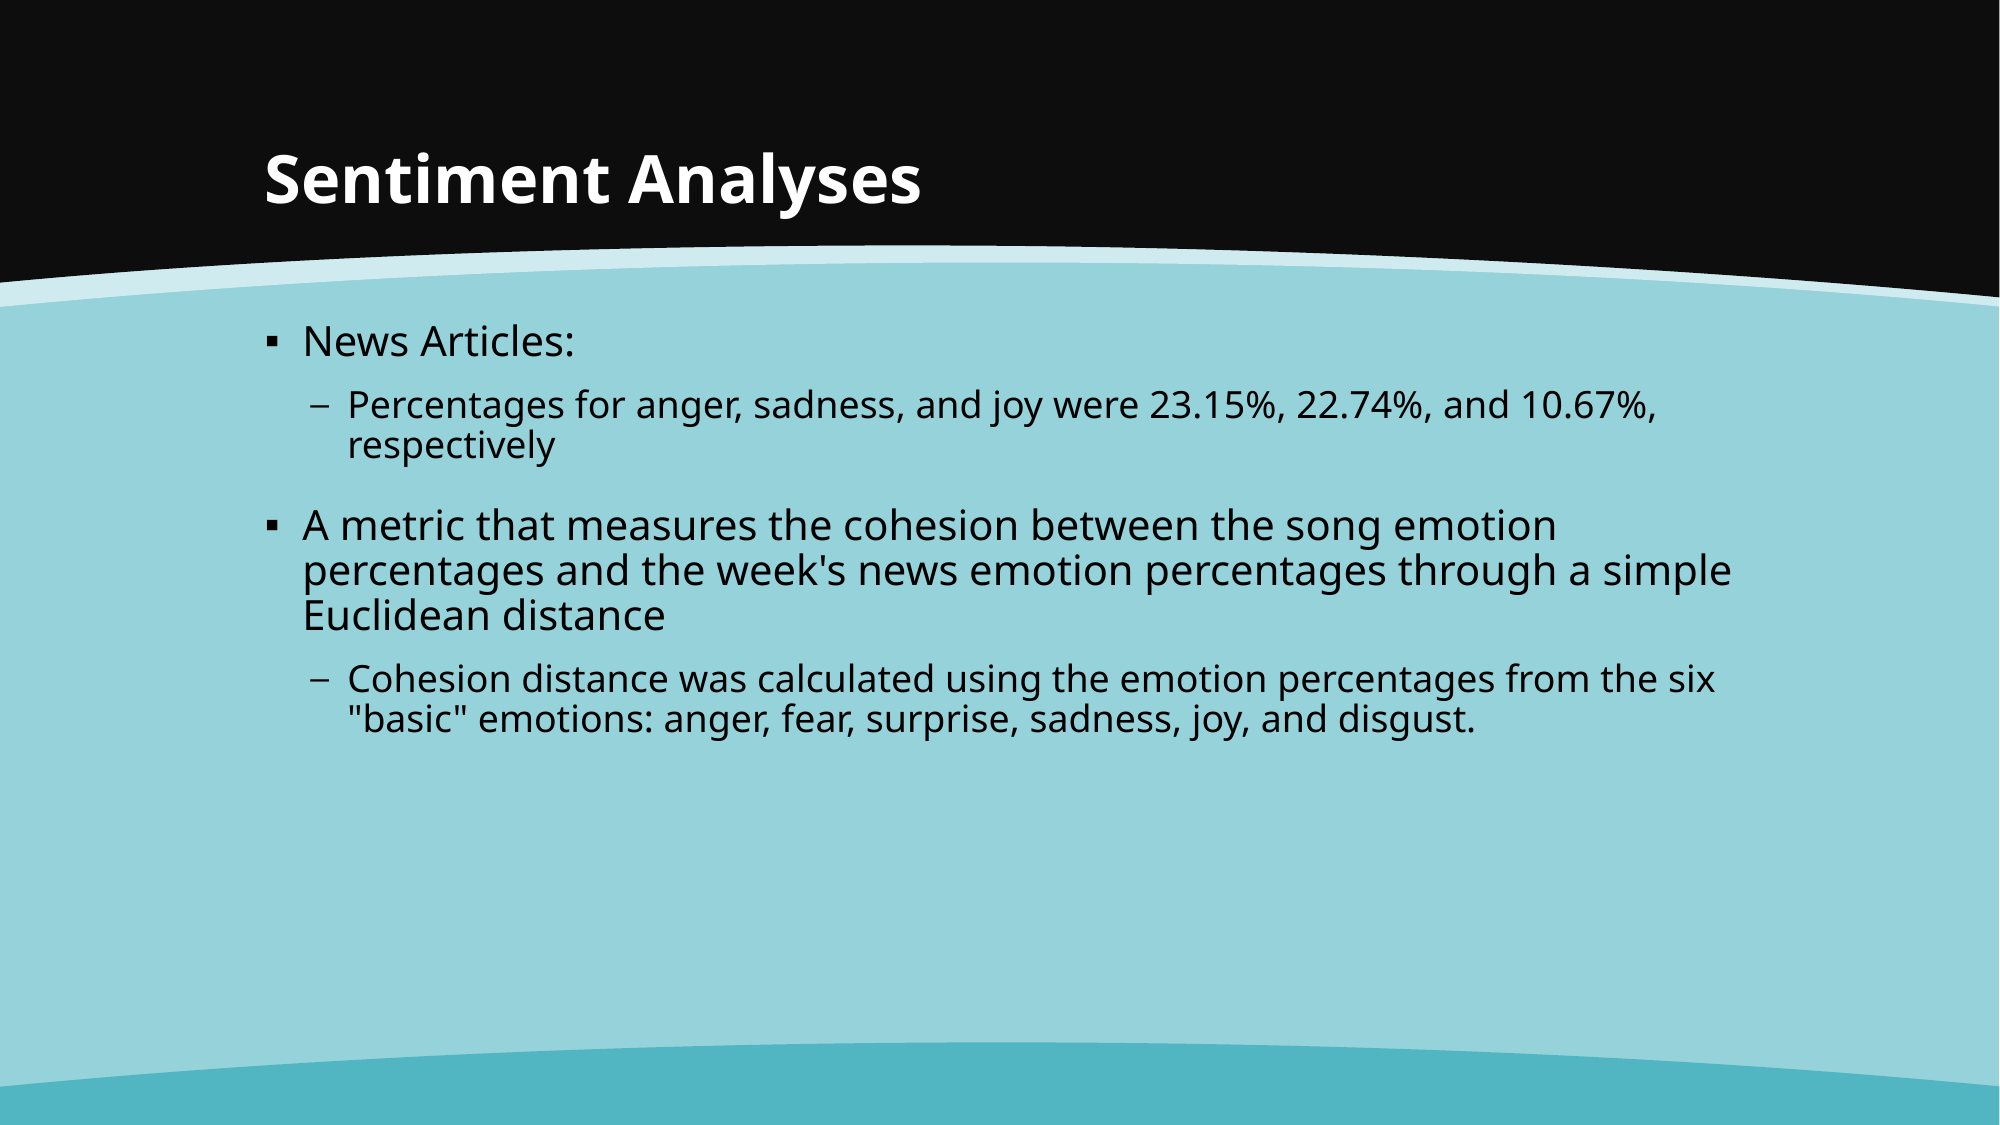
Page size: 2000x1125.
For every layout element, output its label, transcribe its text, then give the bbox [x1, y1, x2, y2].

title Sentiment Analyses [249, 45, 1750, 225]
list News Articles: Percentages for anger, sadness, and joy were 23.15%, 22.74%, and 10.67%, respectively A metric that measures the cohesion between the song emotion percentages and the week's news emotion percentages through a simple Euclidean distance Cohesion distance was calculated using the emotion percentages from the six "basic" emotions: anger, fear, surprise, sadness, joy, and disgust. [249, 312, 1750, 1013]
